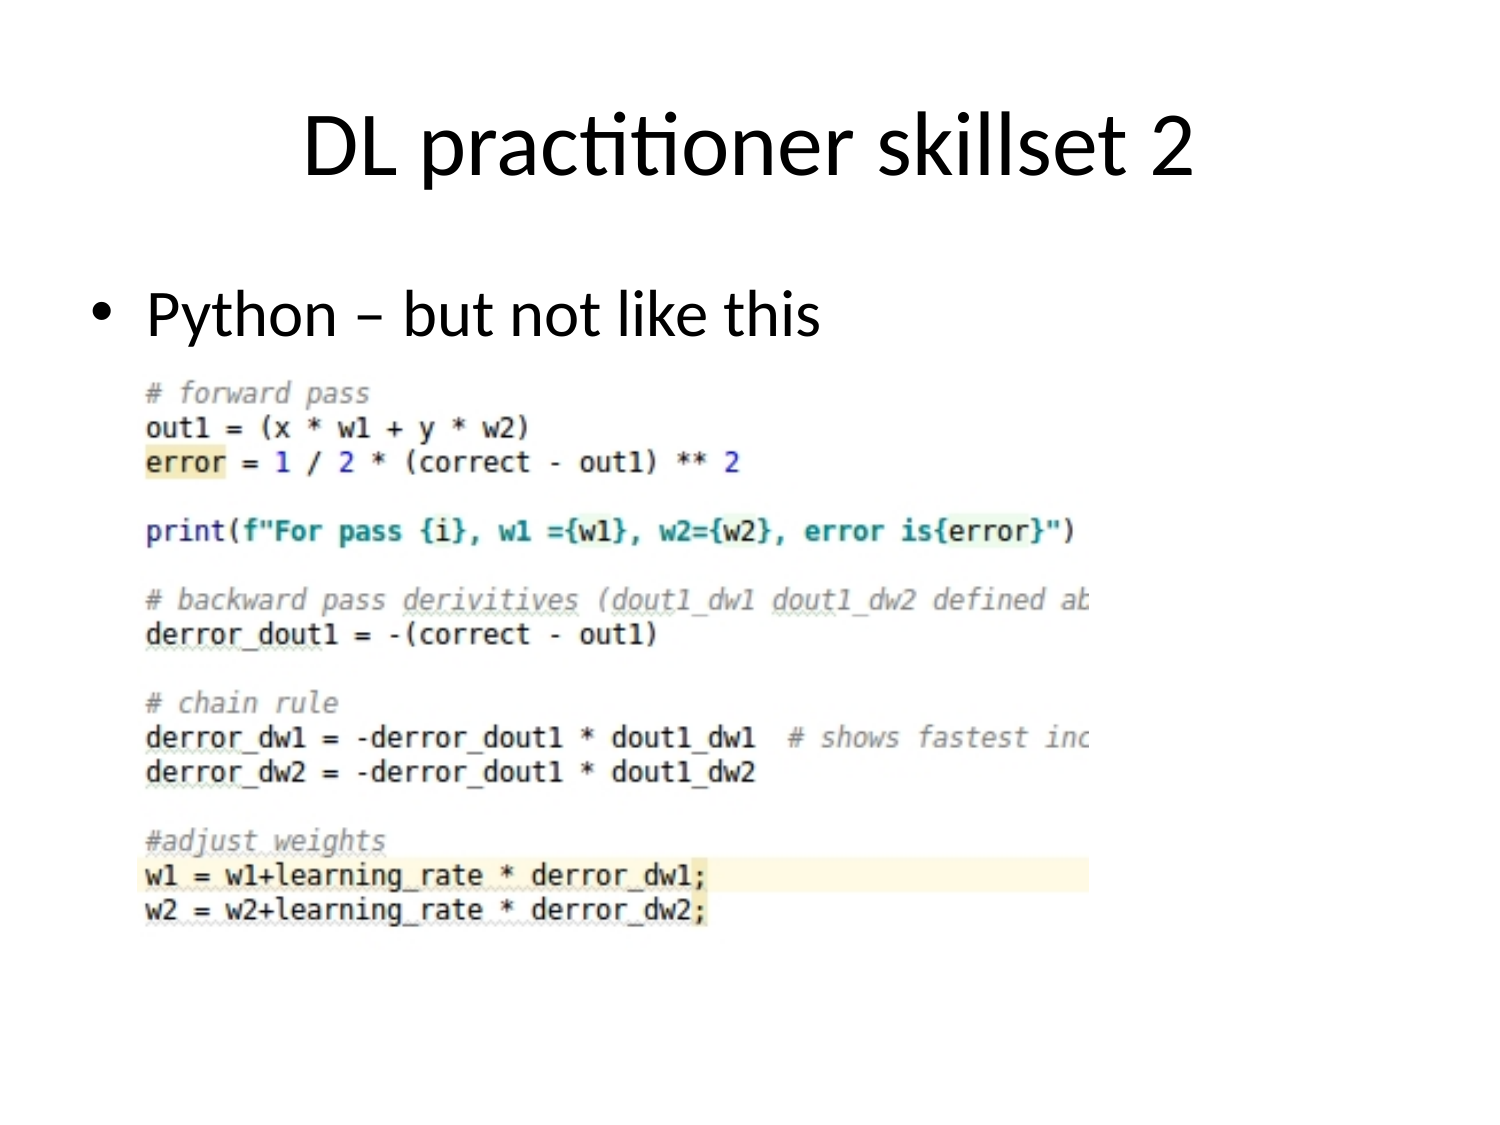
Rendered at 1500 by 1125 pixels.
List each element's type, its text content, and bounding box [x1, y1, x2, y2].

list Python – but not like this [75, 262, 1425, 1005]
title DL practitioner skillset 2 [75, 45, 1425, 233]
picture [137, 374, 1089, 951]
